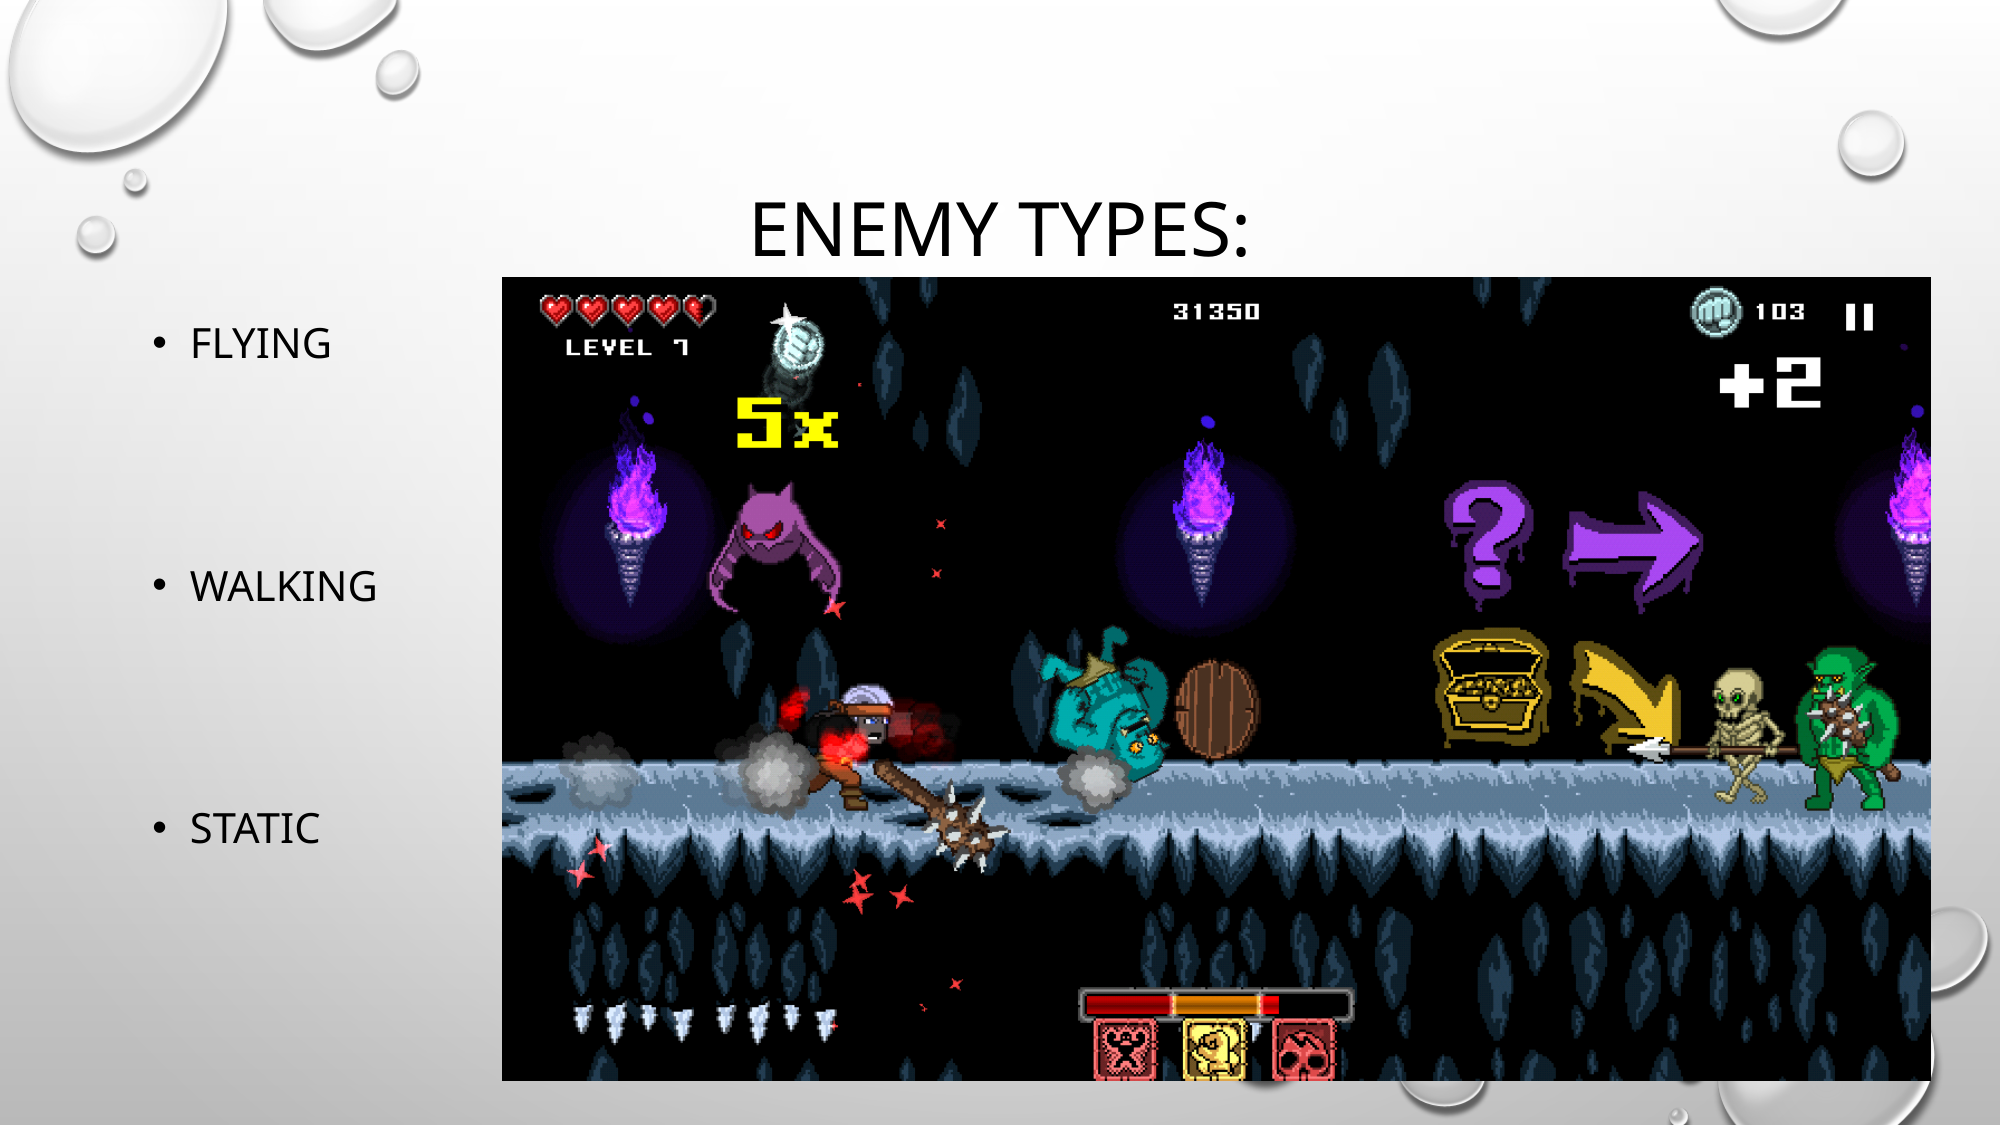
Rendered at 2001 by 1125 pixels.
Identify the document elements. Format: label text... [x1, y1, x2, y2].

list Flying Walking Static [137, 299, 496, 1014]
picture [0, 0, 2000, 1125]
title Enemy types: [149, 101, 1851, 299]
